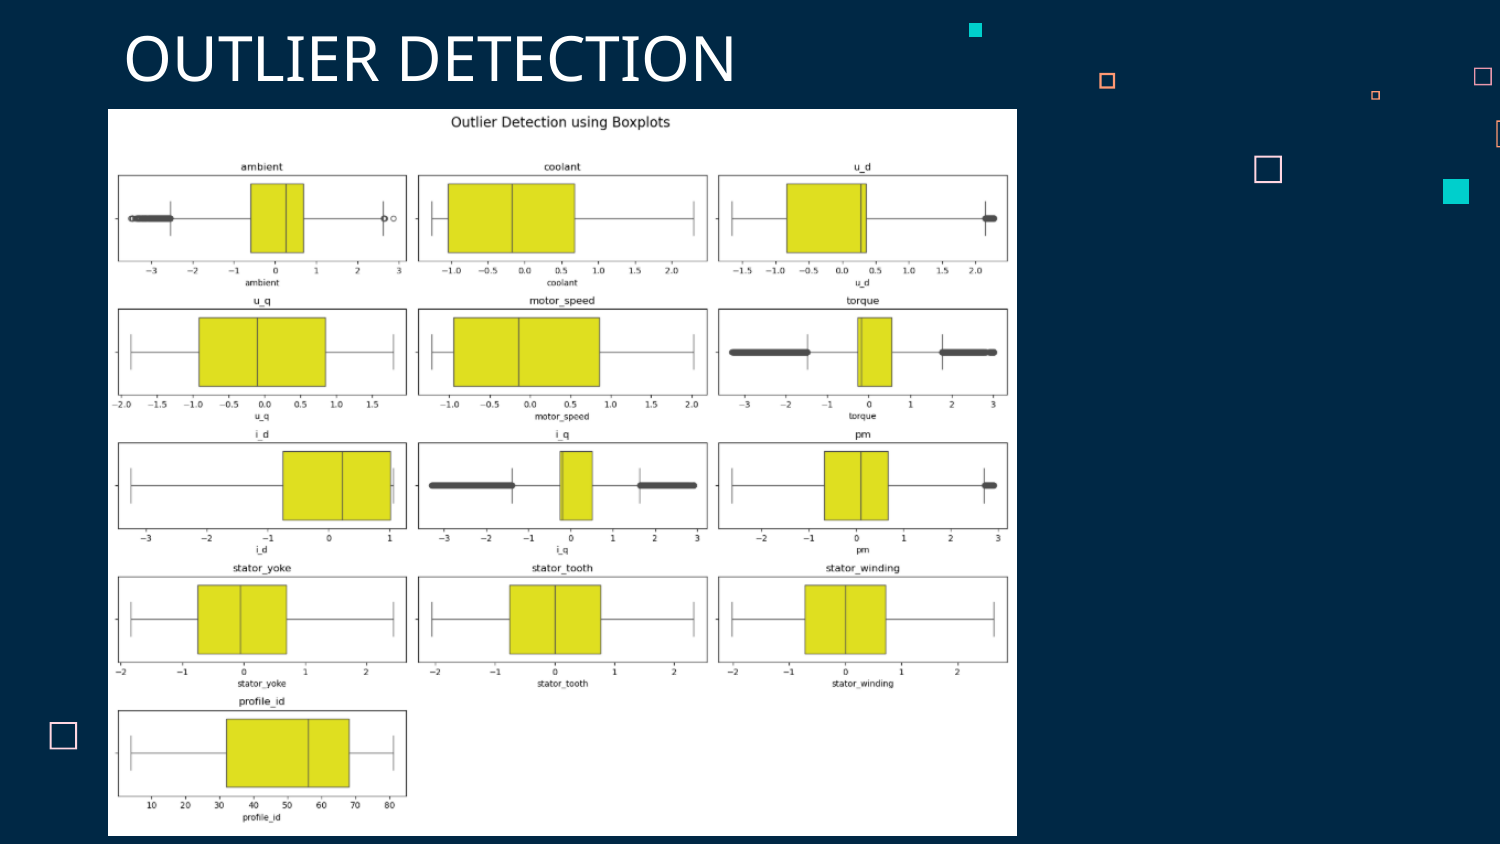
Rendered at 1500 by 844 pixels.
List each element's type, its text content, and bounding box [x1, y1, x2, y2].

title OUTLIER DETECTION [108, 14, 1075, 110]
picture [108, 108, 1018, 836]
